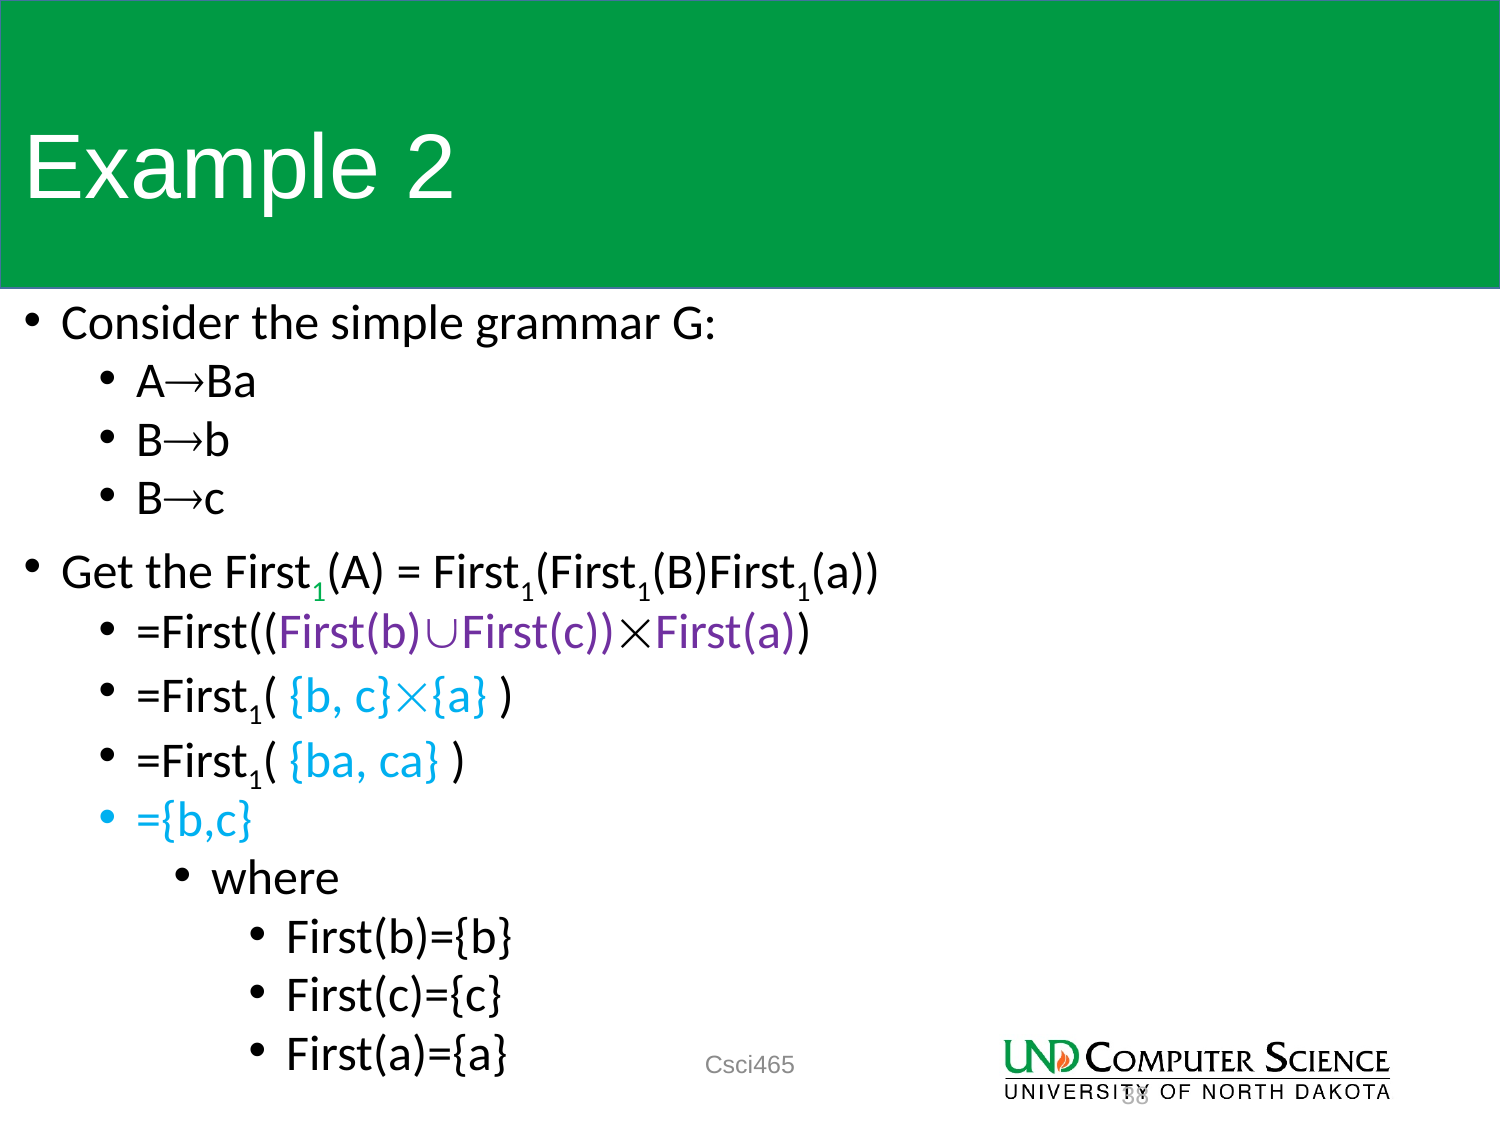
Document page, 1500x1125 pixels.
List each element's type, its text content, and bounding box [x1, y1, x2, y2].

footer Csci465 [512, 1024, 988, 1103]
title Example 2 [8, 59, 1397, 278]
picture [999, 1034, 1397, 1104]
slide_number 38 [1106, 1064, 1457, 1125]
list Consider the simple grammar G: ABa Bb Bc Get the First1(A) = First1(First1(B)First1(a)) =First((First(b)First(c))First(a)) =First1( {b, c}{a} ) =First1( {ba, ca} ) ={b,c} where First(b)={b} First(c)={c} First(a)={a} [8, 293, 1482, 987]
